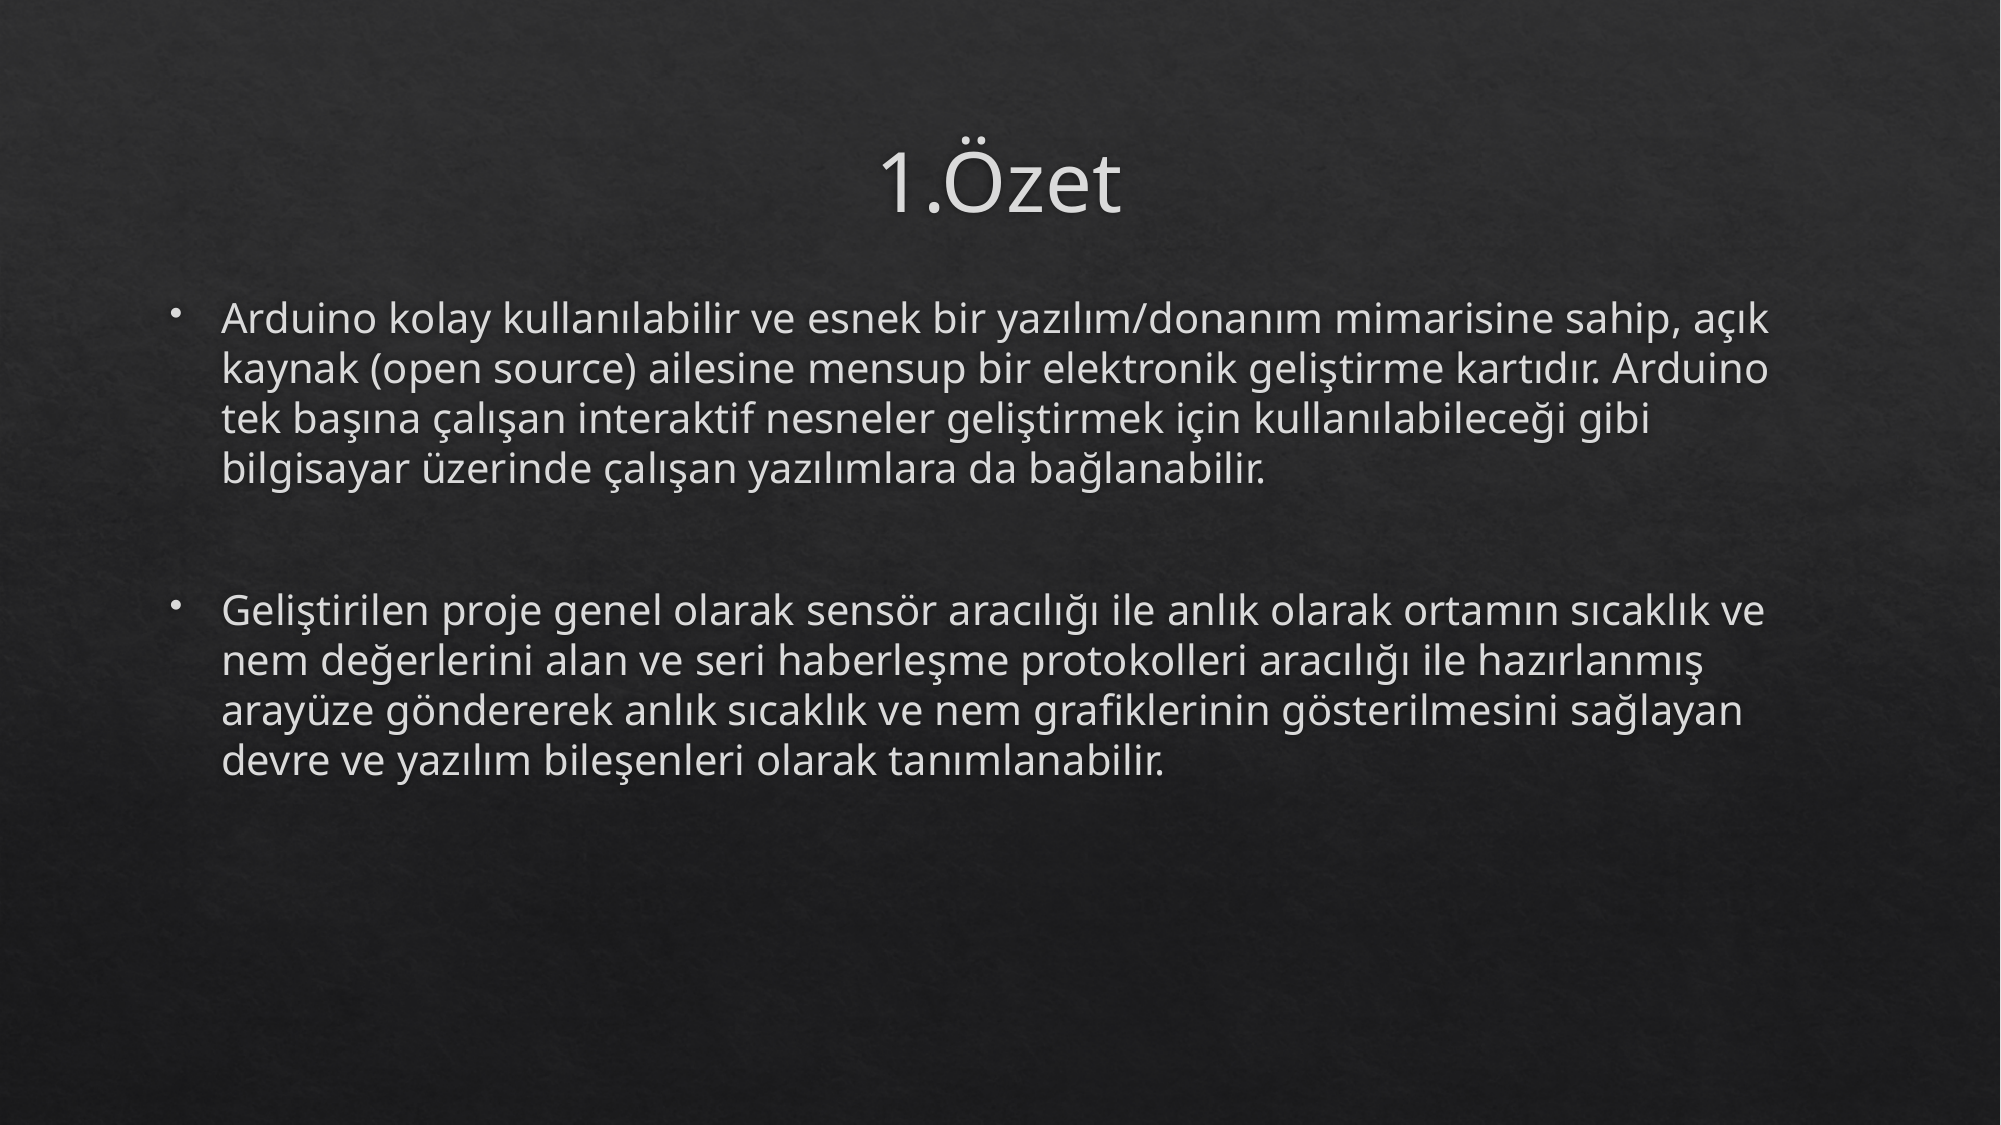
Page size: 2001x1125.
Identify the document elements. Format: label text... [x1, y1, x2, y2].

title 1.Özet [149, 99, 1849, 260]
list Arduino kolay kullanılabilir ve esnek bir yazılım/donanım mimarisine sahip, açık kaynak (open source) ailesine mensup bir elektronik geliştirme kartıdır. Arduino tek başına çalışan interaktif nesneler geliştirmek için kullanılabileceği gibi bilgisayar üzerinde çalışan yazılımlara da bağlanabilir. Geliştirilen proje genel olarak sensör aracılığı ile anlık olarak ortamın sıcaklık ve nem değerlerini alan ve seri haberleşme protokolleri aracılığı ile hazırlanmış arayüze göndererek anlık sıcaklık ve nem grafiklerinin gösterilmesini sağlayan devre ve yazılım bileşenleri olarak tanımlanabilir. [149, 284, 1849, 950]
